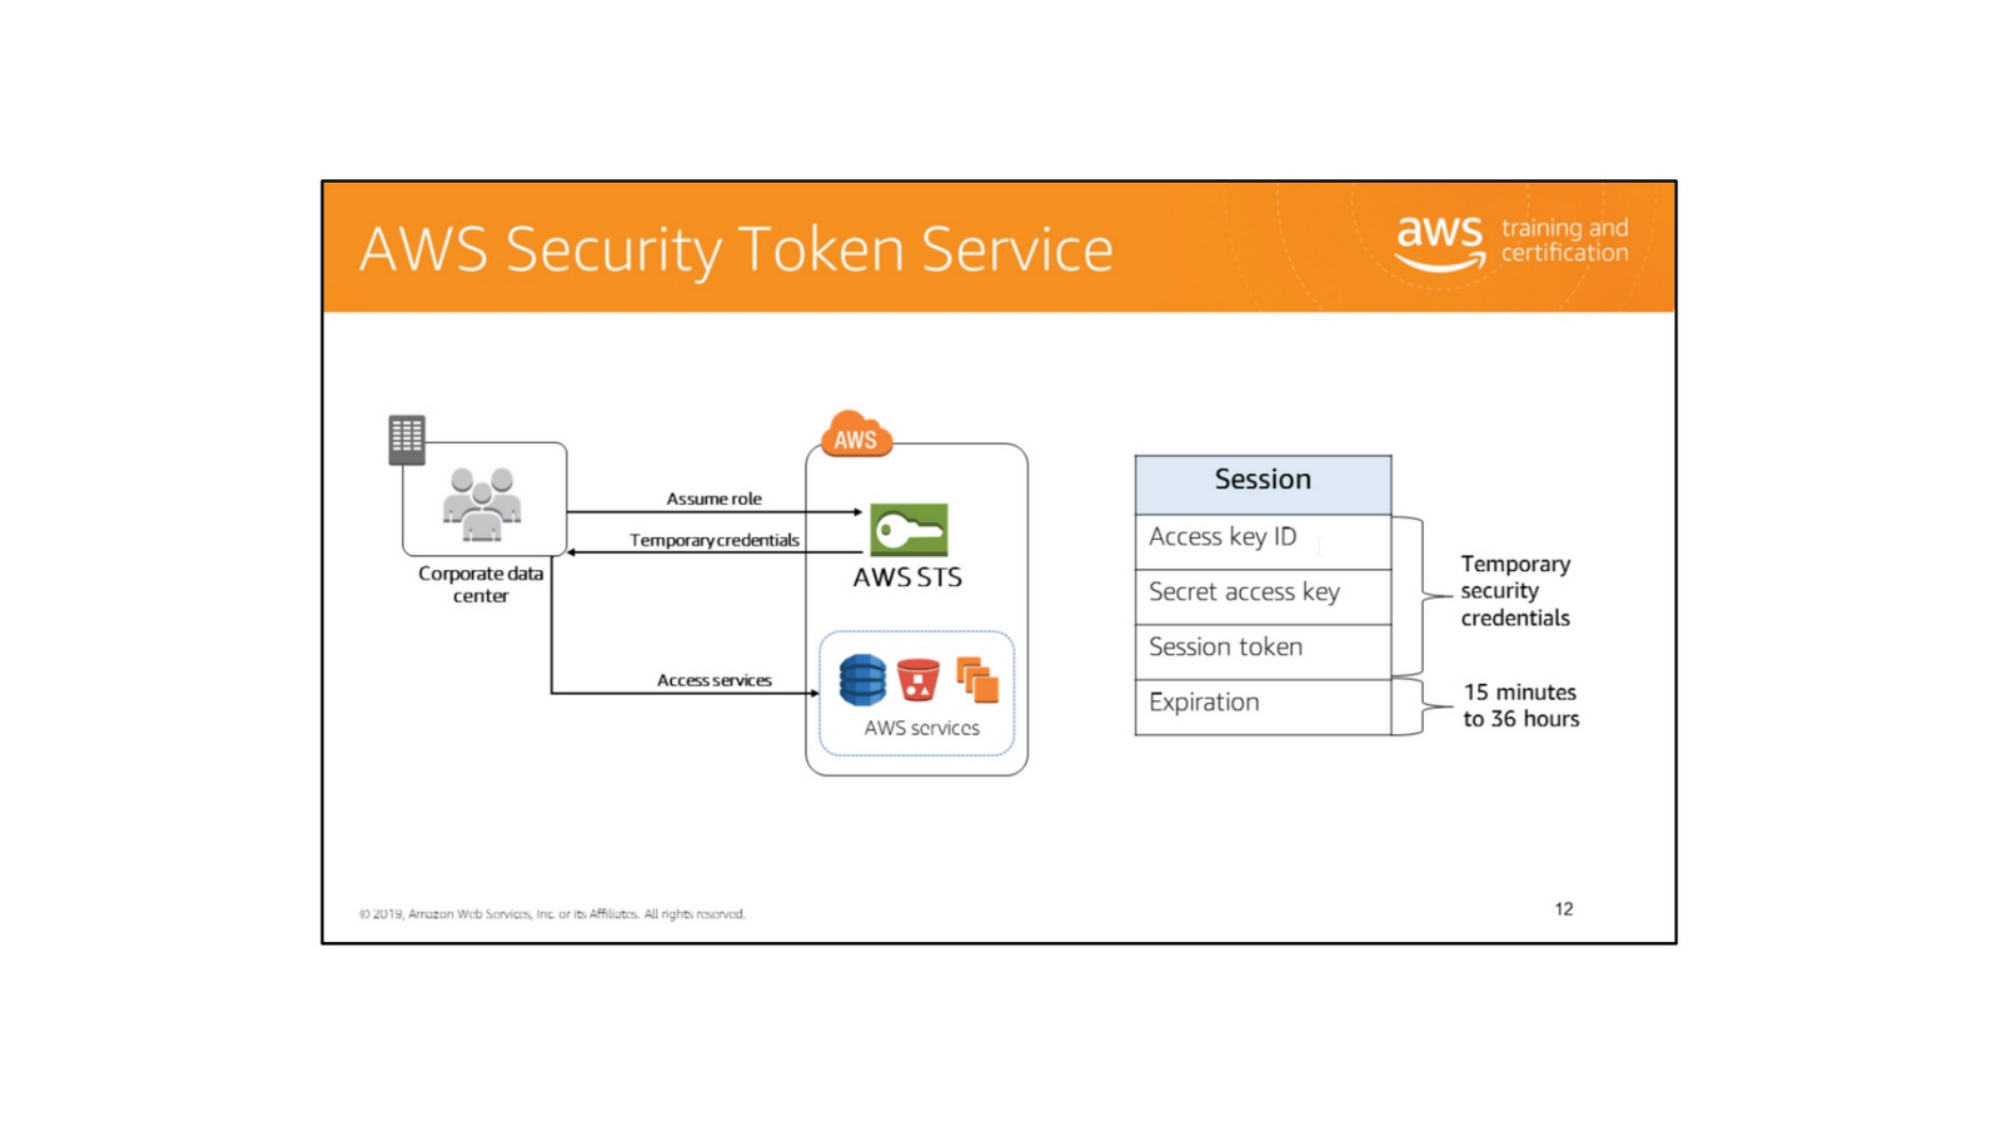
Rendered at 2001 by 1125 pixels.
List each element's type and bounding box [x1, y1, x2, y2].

picture [312, 173, 1688, 952]
